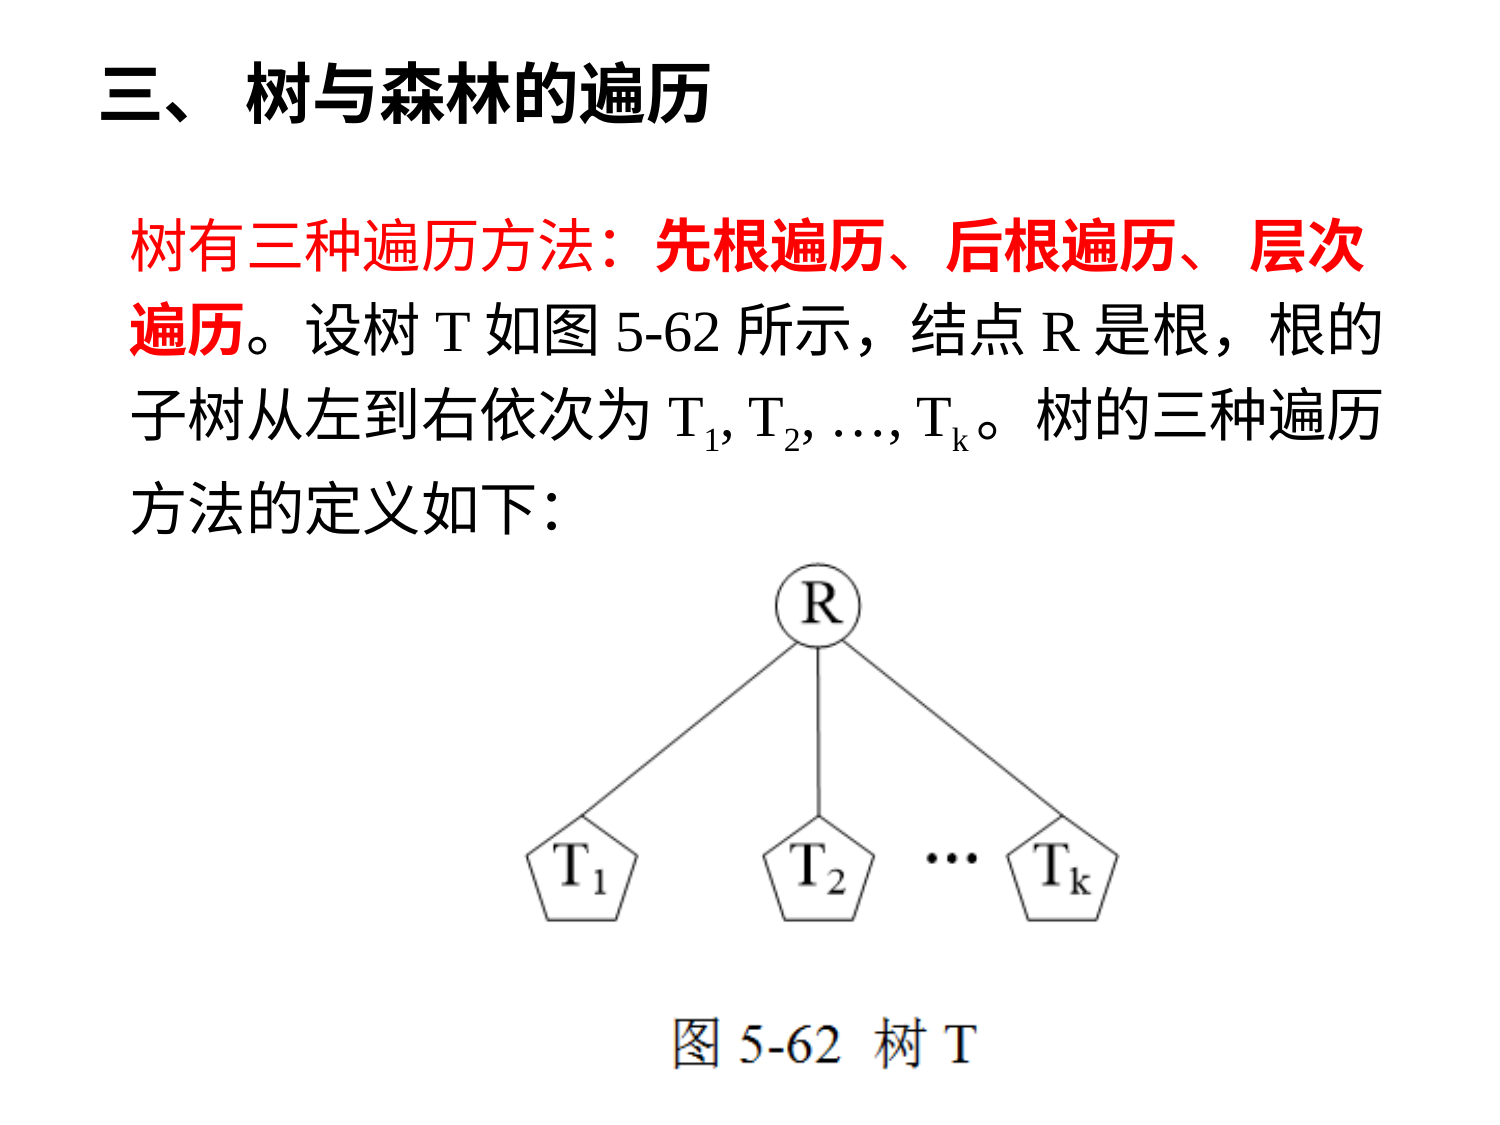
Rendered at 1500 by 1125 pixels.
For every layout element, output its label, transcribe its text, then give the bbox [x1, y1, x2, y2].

picture [386, 538, 1234, 1111]
list 树有三种遍历方法：先根遍历、后根遍历、 层次遍历。设树T如图5-62所示，结点R是根，根的子树从左到右依次为T1, T2, …, Tk。树的三种遍历方法的定义如下： [58, 187, 1430, 855]
title 三、 树与森林的遍历 [82, 46, 1316, 137]
